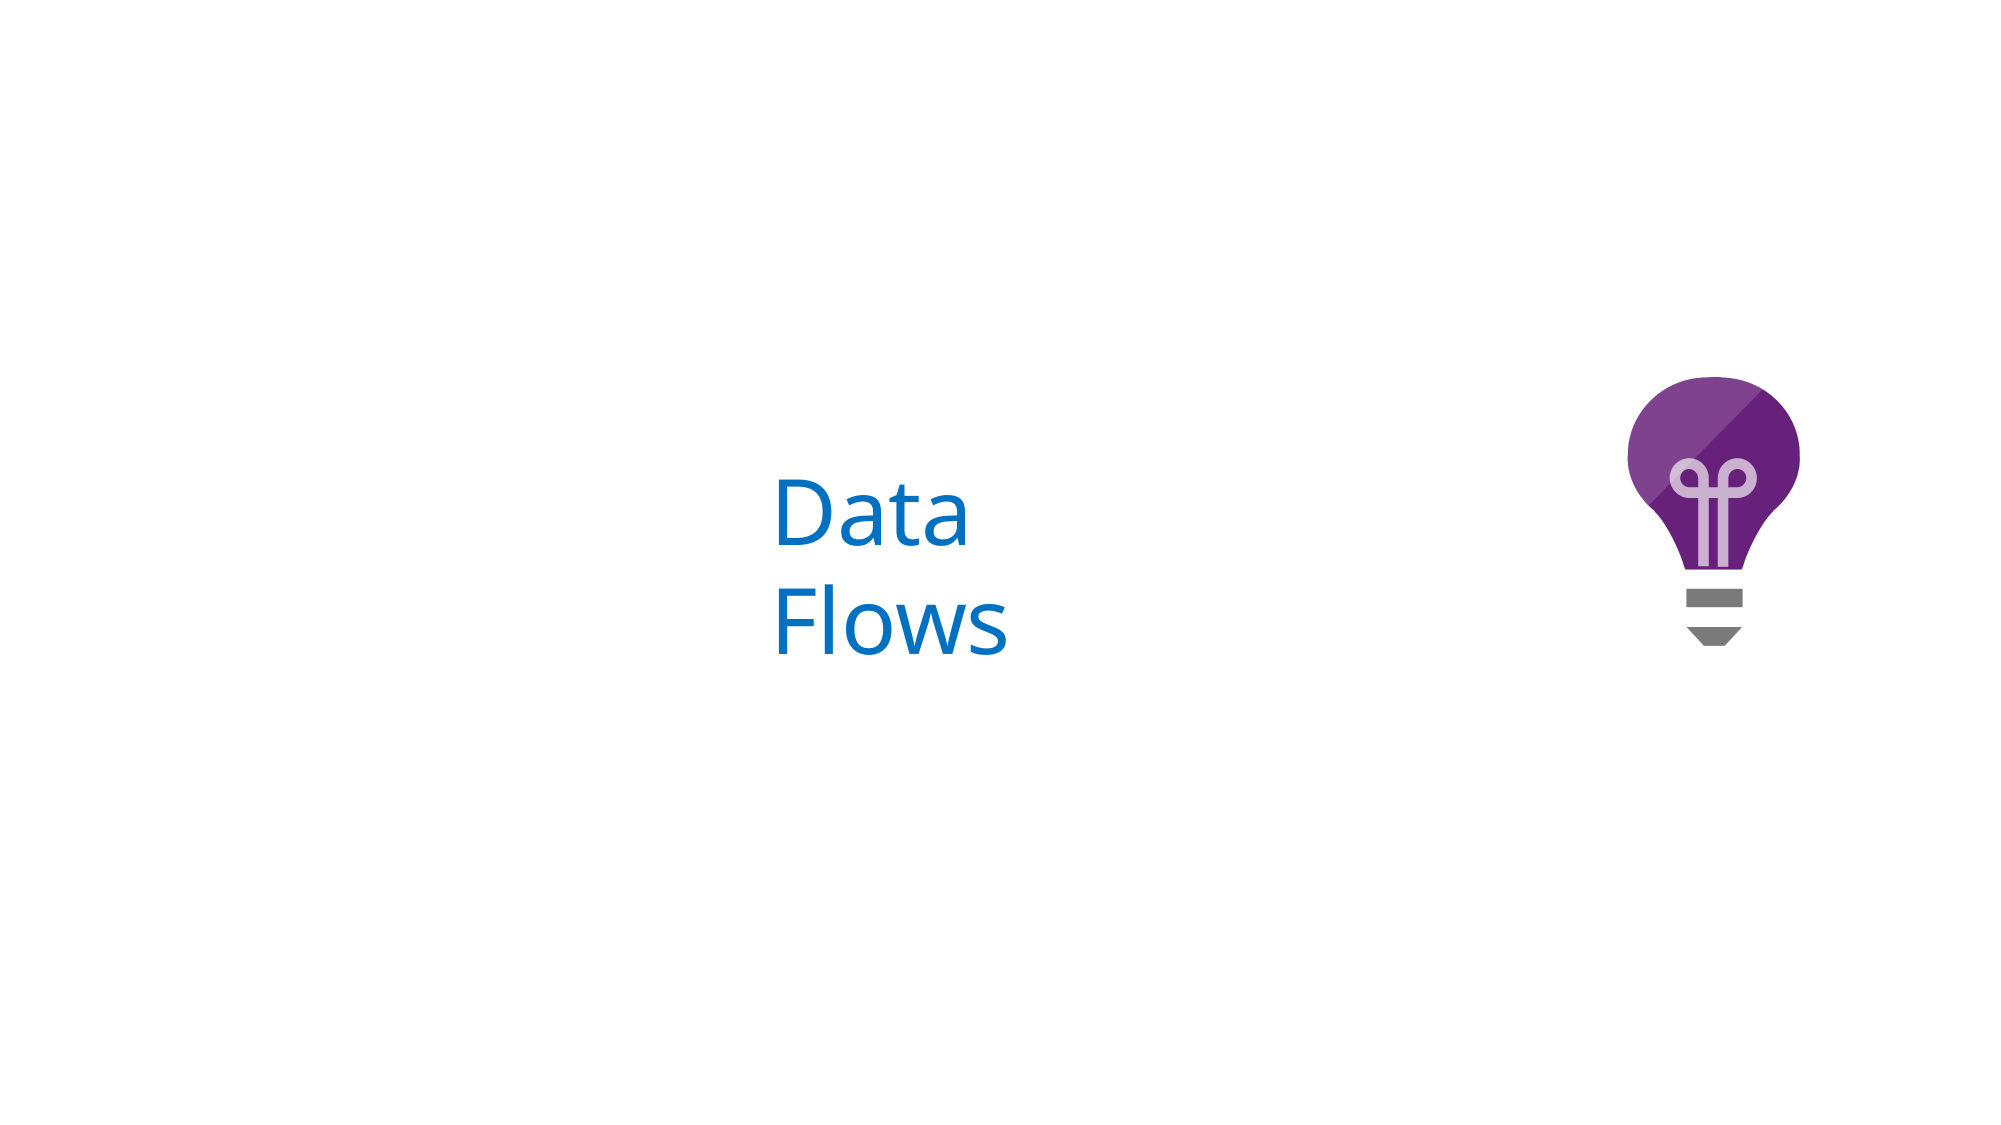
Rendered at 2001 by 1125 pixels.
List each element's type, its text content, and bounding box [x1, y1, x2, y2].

picture [1626, 376, 1802, 646]
title Data Flows [768, 451, 1232, 674]
